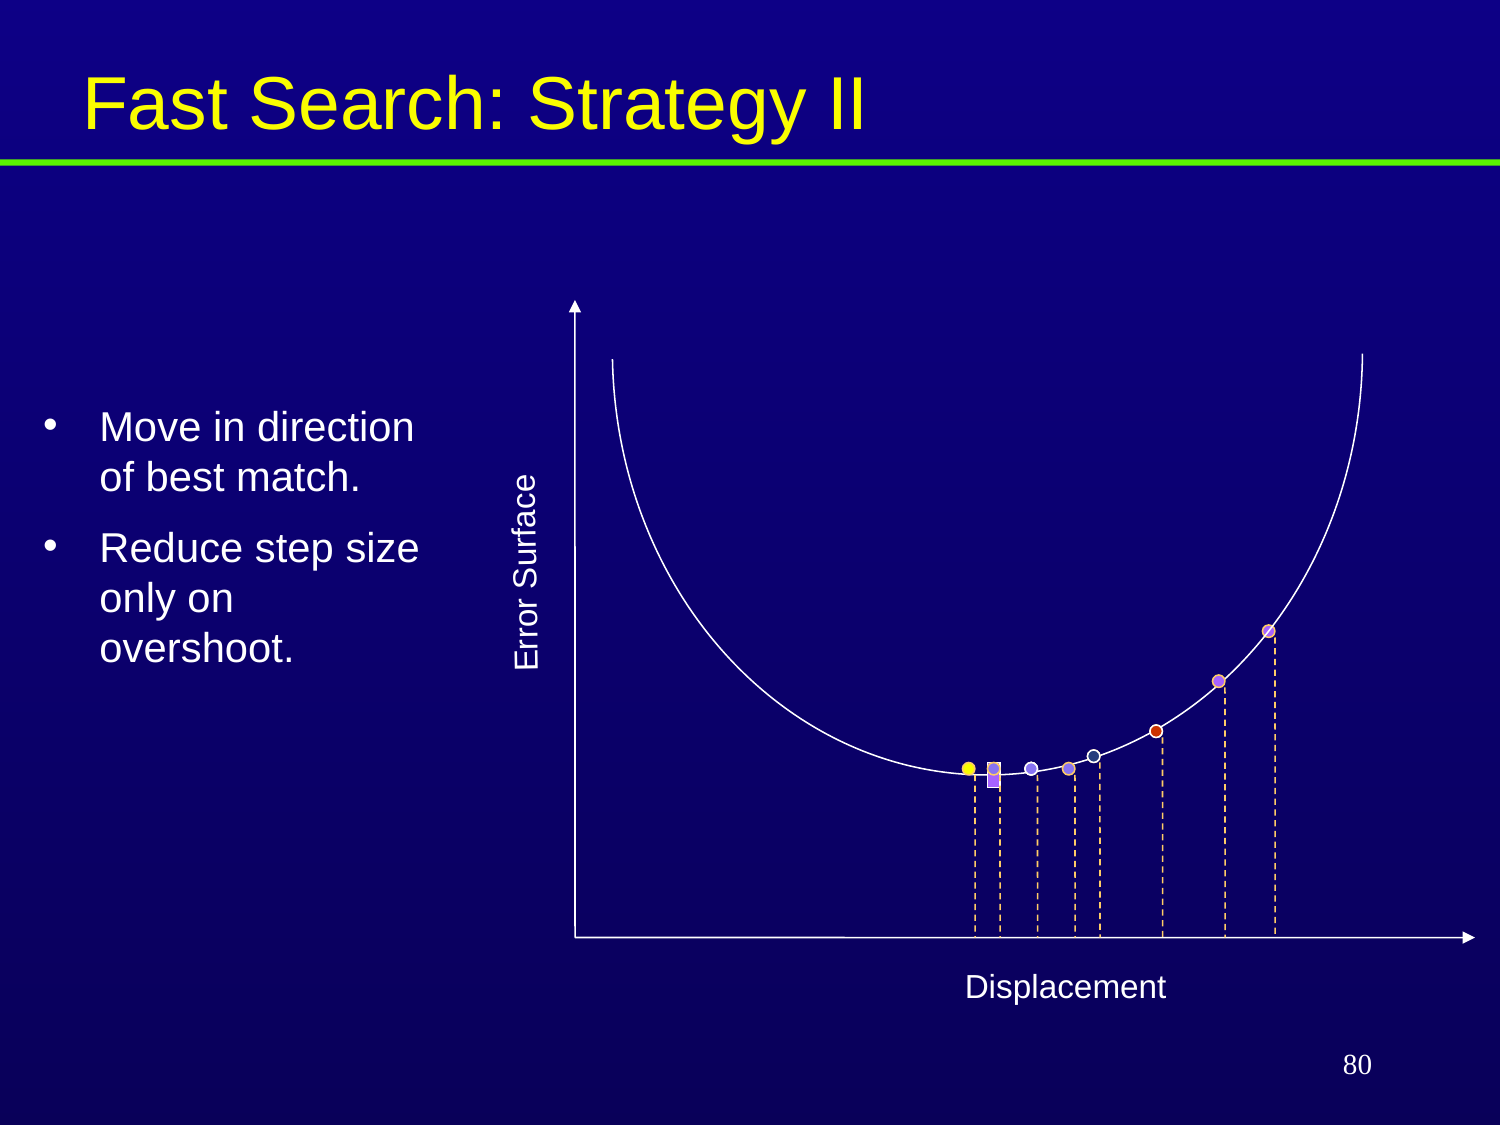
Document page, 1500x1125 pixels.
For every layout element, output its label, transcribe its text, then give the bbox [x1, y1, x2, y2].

text_box Error Surface [493, 459, 553, 688]
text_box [1087, 749, 1101, 938]
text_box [962, 762, 976, 938]
text_box Displacement [950, 957, 1182, 1013]
slide_number 80 [1074, 1024, 1388, 1101]
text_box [1149, 624, 1276, 938]
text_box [1212, 674, 1226, 938]
text_box [568, 299, 582, 937]
text_box Move in direction of best match. Reduce step size only on overshoot. [28, 392, 444, 678]
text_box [987, 762, 1076, 938]
text_box Fast Search: Strategy II [66, 46, 885, 152]
text_box [1278, 931, 1475, 944]
text_box [612, 349, 1363, 775]
